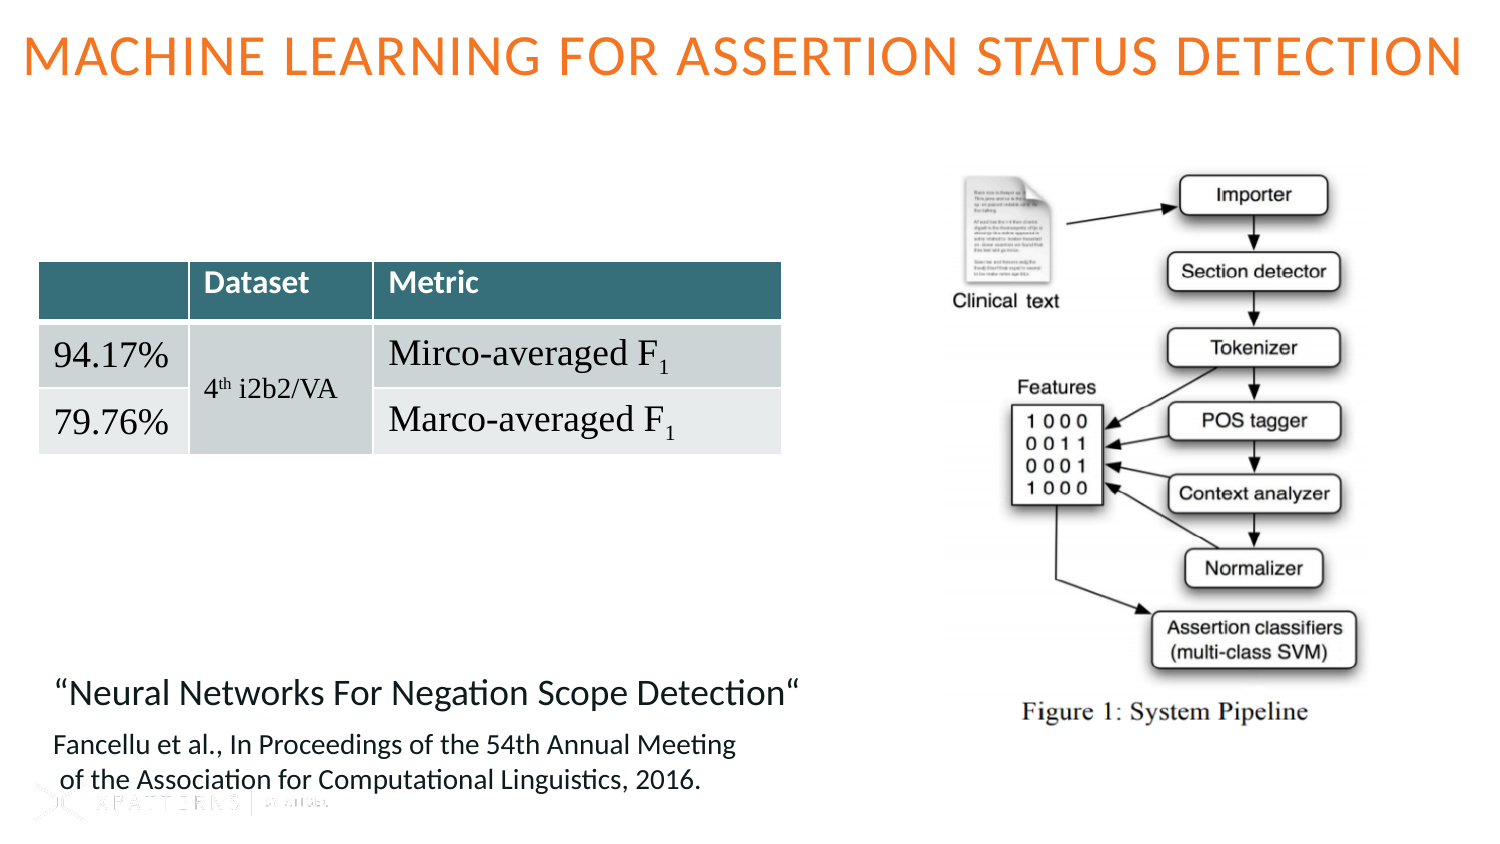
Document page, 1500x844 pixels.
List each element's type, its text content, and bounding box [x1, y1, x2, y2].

table_header Dataset [190, 262, 372, 319]
picture [921, 146, 1405, 753]
table_header [39, 262, 188, 319]
text_box “Neural Networks For Negation Scope Detection“ Fancellu et al., In Proceedings of the 54th Annual Meeting of the Association for Computational Linguistics, 2016. [38, 660, 940, 803]
table_cell 79.76% [39, 389, 188, 454]
table_cell 94.17% [39, 325, 188, 387]
title Machine learning for assertion status detection [11, 25, 1479, 154]
table_cell Mirco-averaged F1 [374, 325, 781, 387]
table_header Metric [374, 262, 781, 319]
table_cell Marco-averaged F1 [374, 389, 781, 454]
table_cell 4th i2b2/VA [190, 325, 372, 454]
